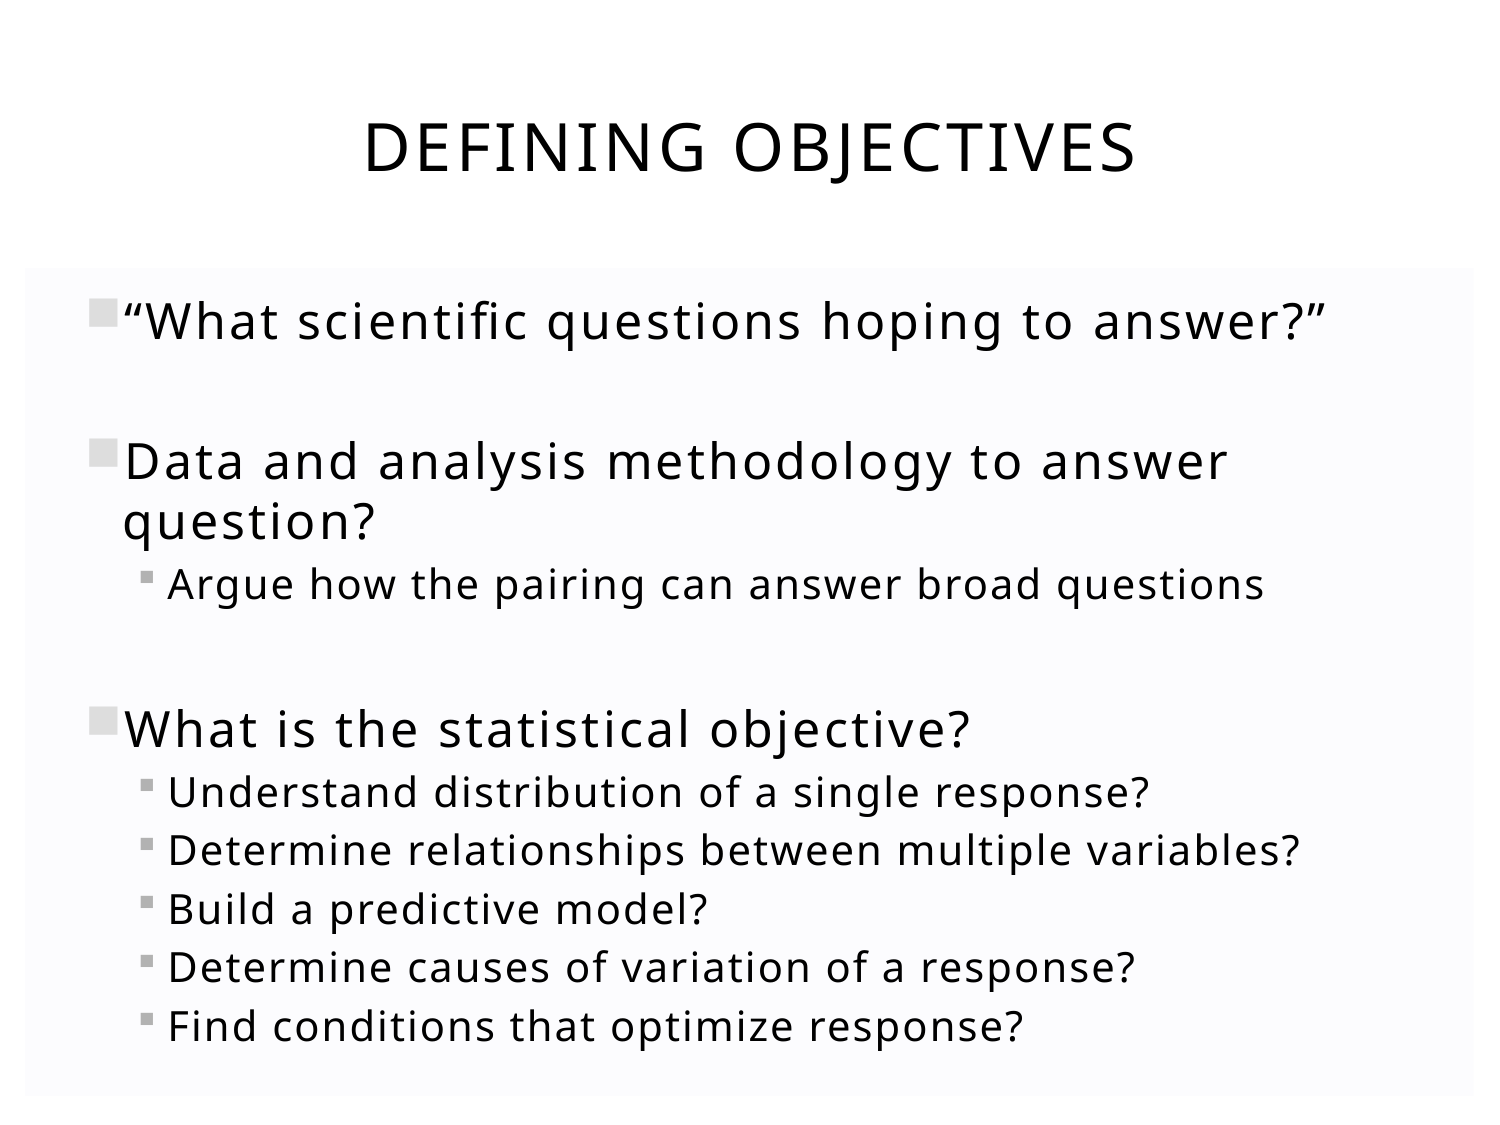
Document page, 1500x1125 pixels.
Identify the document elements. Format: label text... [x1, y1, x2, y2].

title Defining objectives [62, 58, 1438, 232]
list “What scientific questions hoping to answer?” Data and analysis methodology to answer question? Argue how the pairing can answer broad questions What is the statistical objective? Understand distribution of a single response? Determine relationships between multiple variables? Build a predictive model? Determine causes of variation of a response? Find conditions that optimize response? [62, 281, 1442, 1093]
